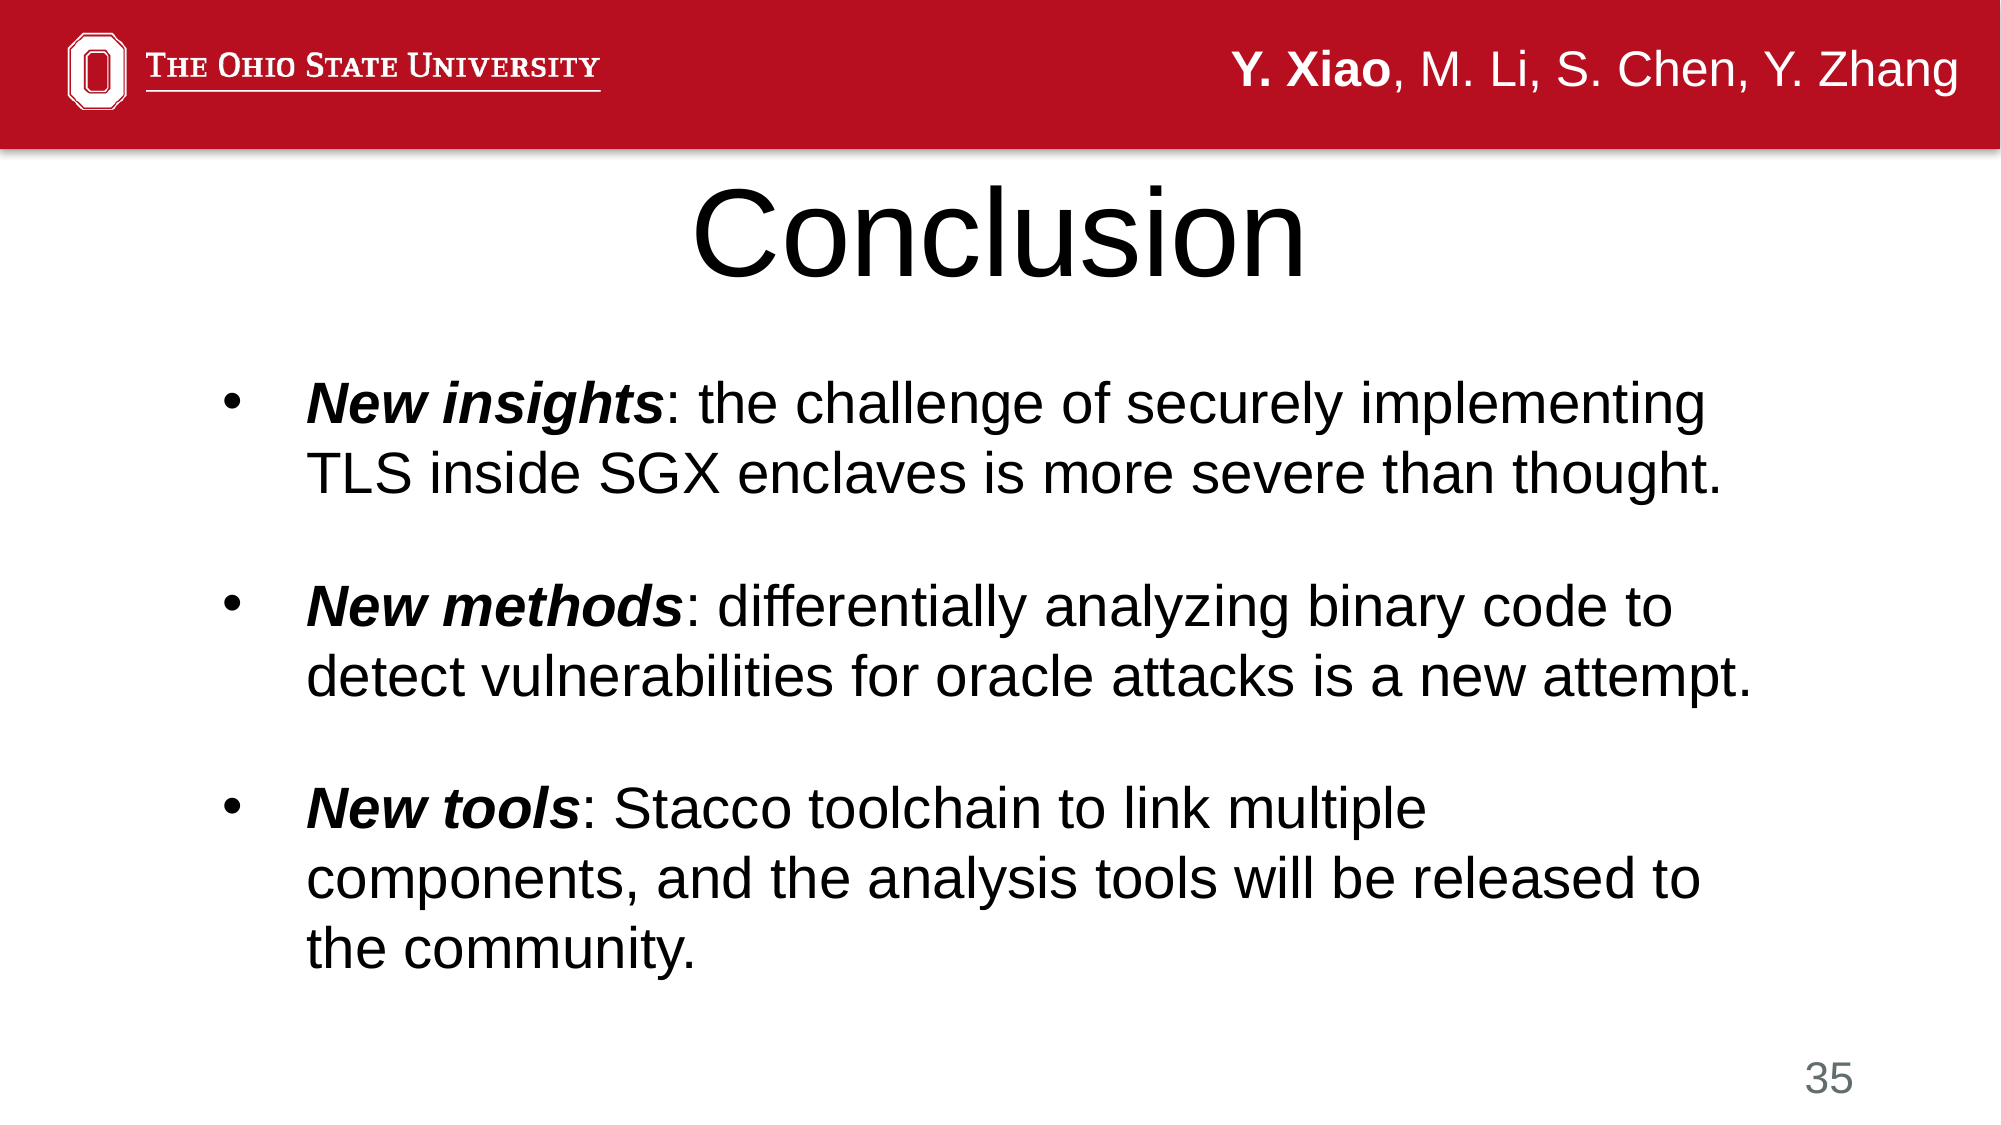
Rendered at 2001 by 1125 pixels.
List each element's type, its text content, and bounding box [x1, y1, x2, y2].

text_box New tools: Stacco toolchain to link multiple components, and the analysis tools will be released to the community. [207, 762, 1793, 988]
picture [67, 32, 601, 110]
text_box Conclusion [137, 143, 1863, 281]
text_box New methods: differentially analyzing binary code to detect vulnerabilities for oracle attacks is a new attempt. [207, 560, 1793, 716]
text_box Y. Xiao, M. Li, S. Chen, Y. Zhang [1215, 28, 1976, 104]
text_box New insights: the challenge of securely implementing TLS inside SGX enclaves is more severe than thought. [207, 358, 1793, 513]
